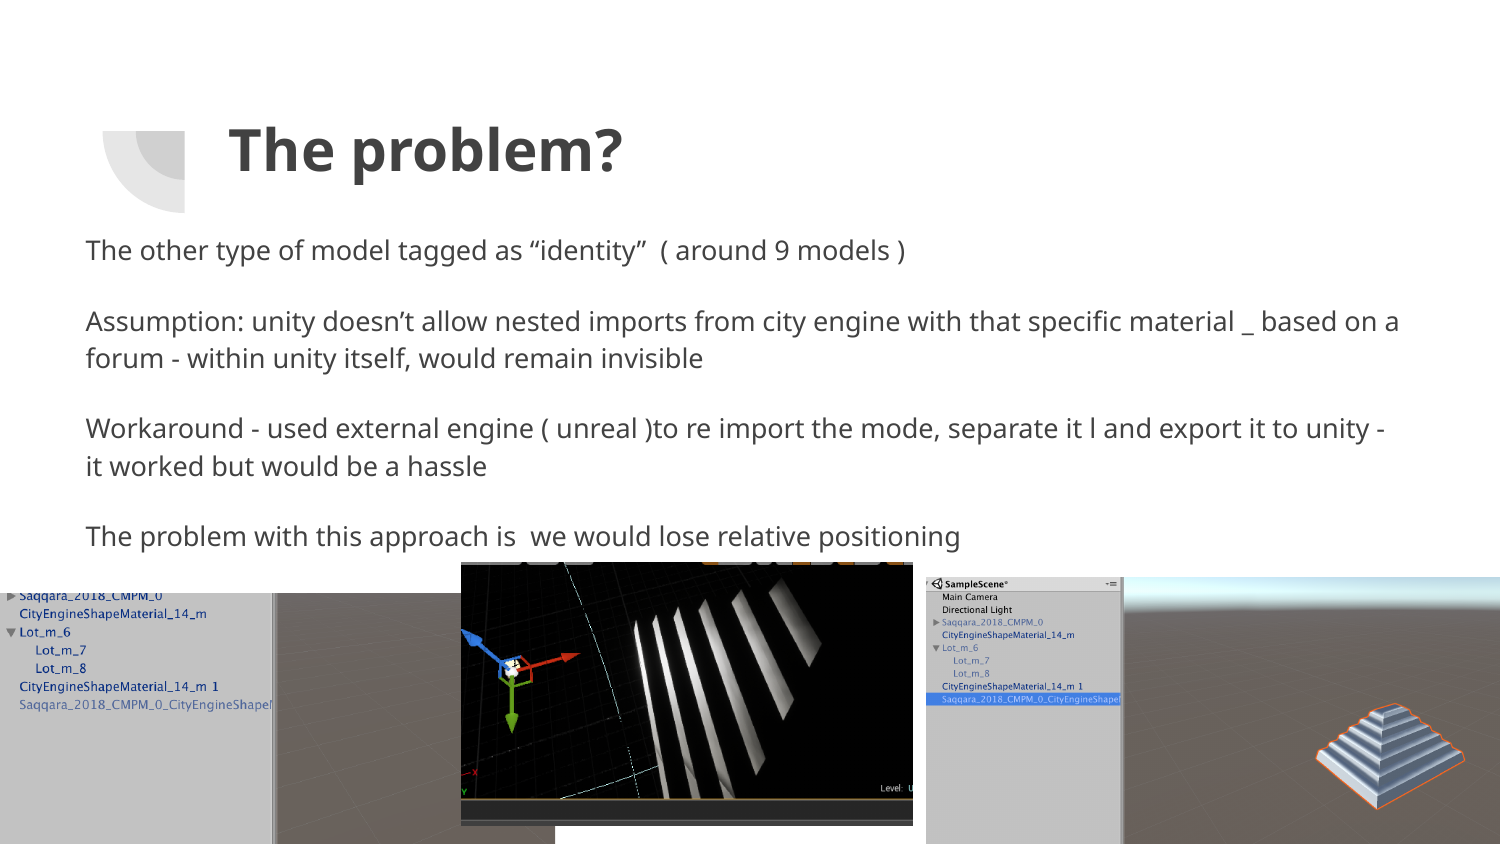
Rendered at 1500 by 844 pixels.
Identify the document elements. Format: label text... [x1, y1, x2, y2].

list The other type of model tagged as “identity” ( around 9 models ) Assumption: unity doesn’t allow nested imports from city engine with that specific material _ based on a forum - within unity itself, would remain invisible Workaround - used external engine ( unreal )to re import the mode, separate it l and export it to unity - it worked but would be a hassle The problem with this approach is we would lose relative positioning [70, 213, 1416, 631]
picture [926, 577, 1500, 844]
title The problem? [213, 98, 1368, 213]
picture [0, 562, 913, 844]
